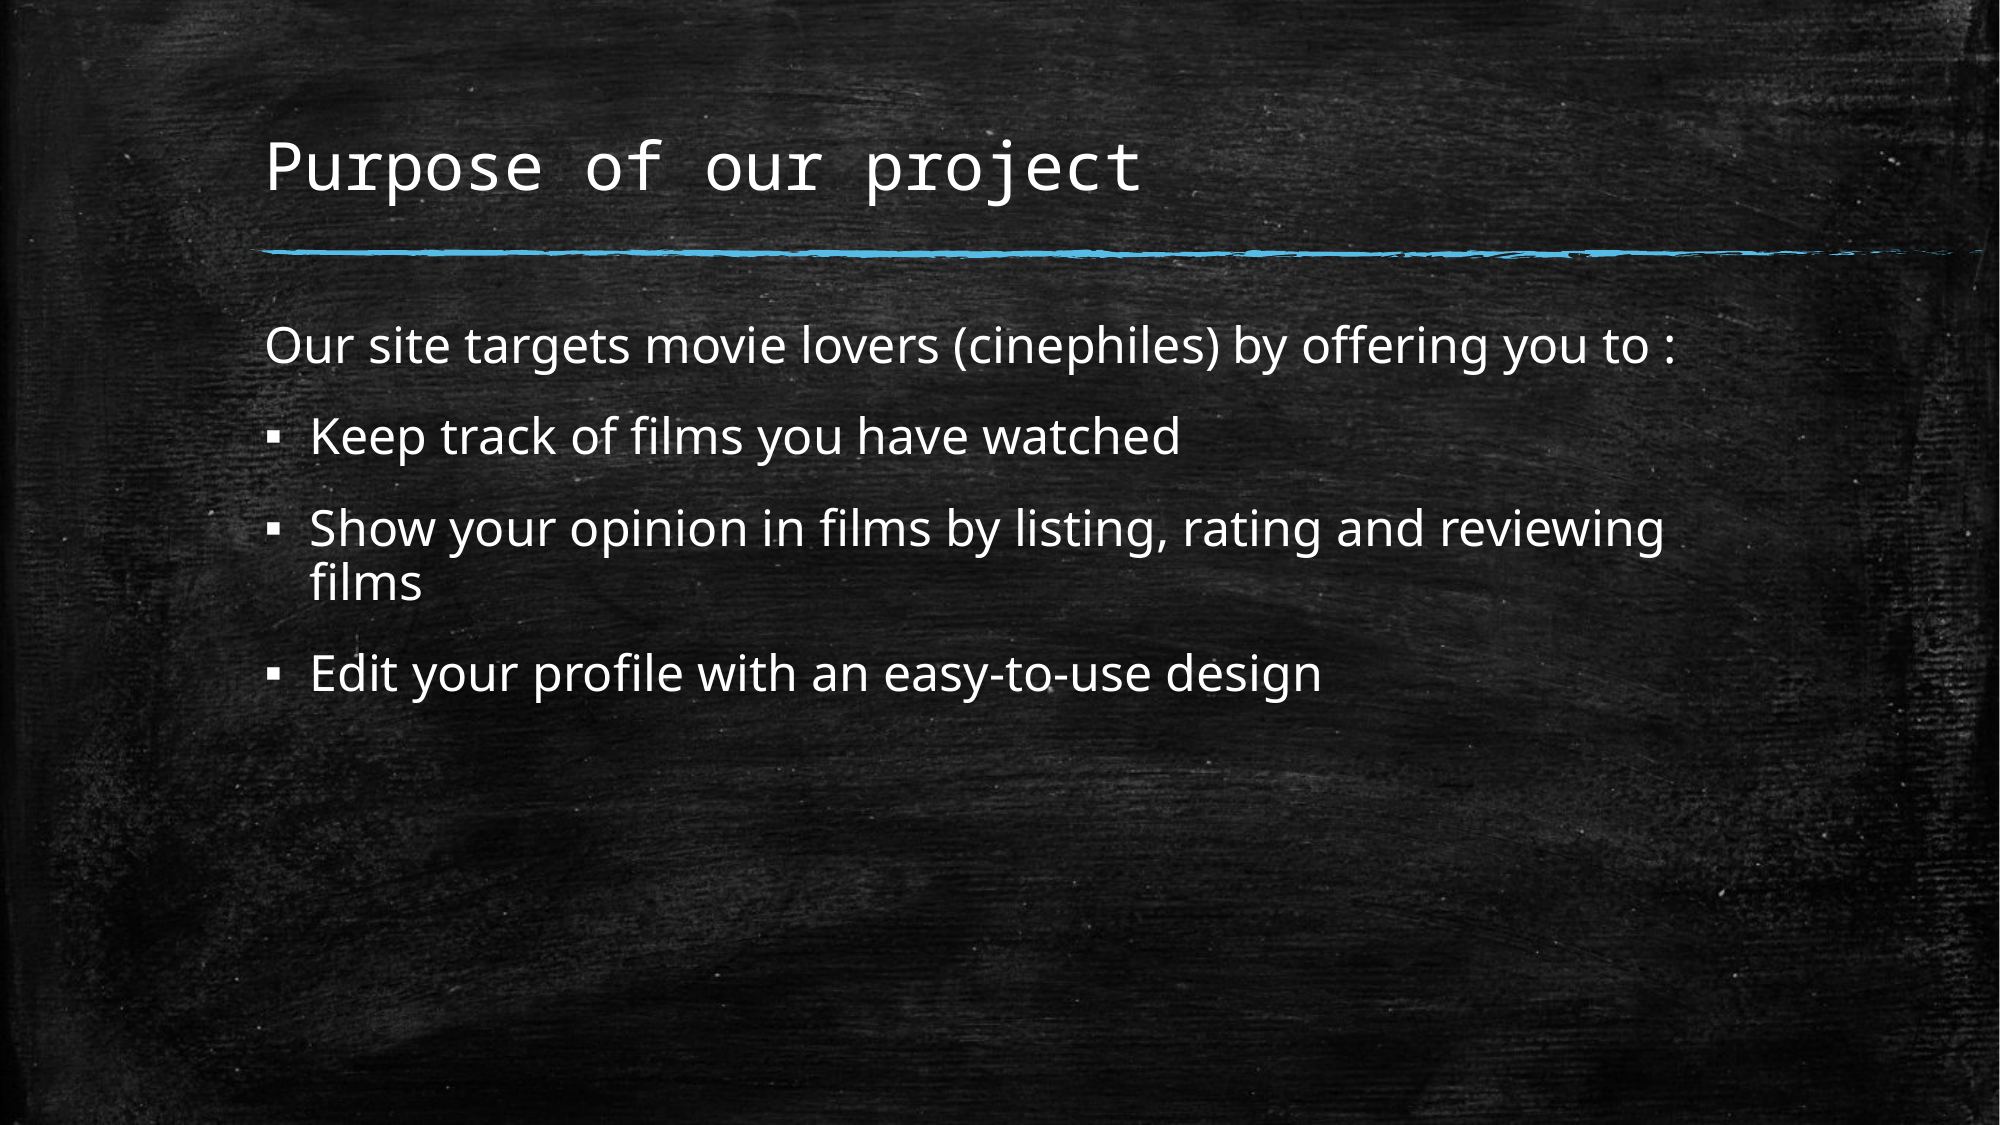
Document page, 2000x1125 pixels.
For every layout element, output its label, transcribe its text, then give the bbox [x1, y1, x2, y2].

title Purpose of our project [249, 45, 1750, 213]
list Our site targets movie lovers (cinephiles) by offering you to : Keep track of films you have watched Show your opinion in films by listing, rating and reviewing films Edit your profile with an easy-to-use design [249, 312, 1750, 1013]
picture [0, 0, 2000, 1125]
